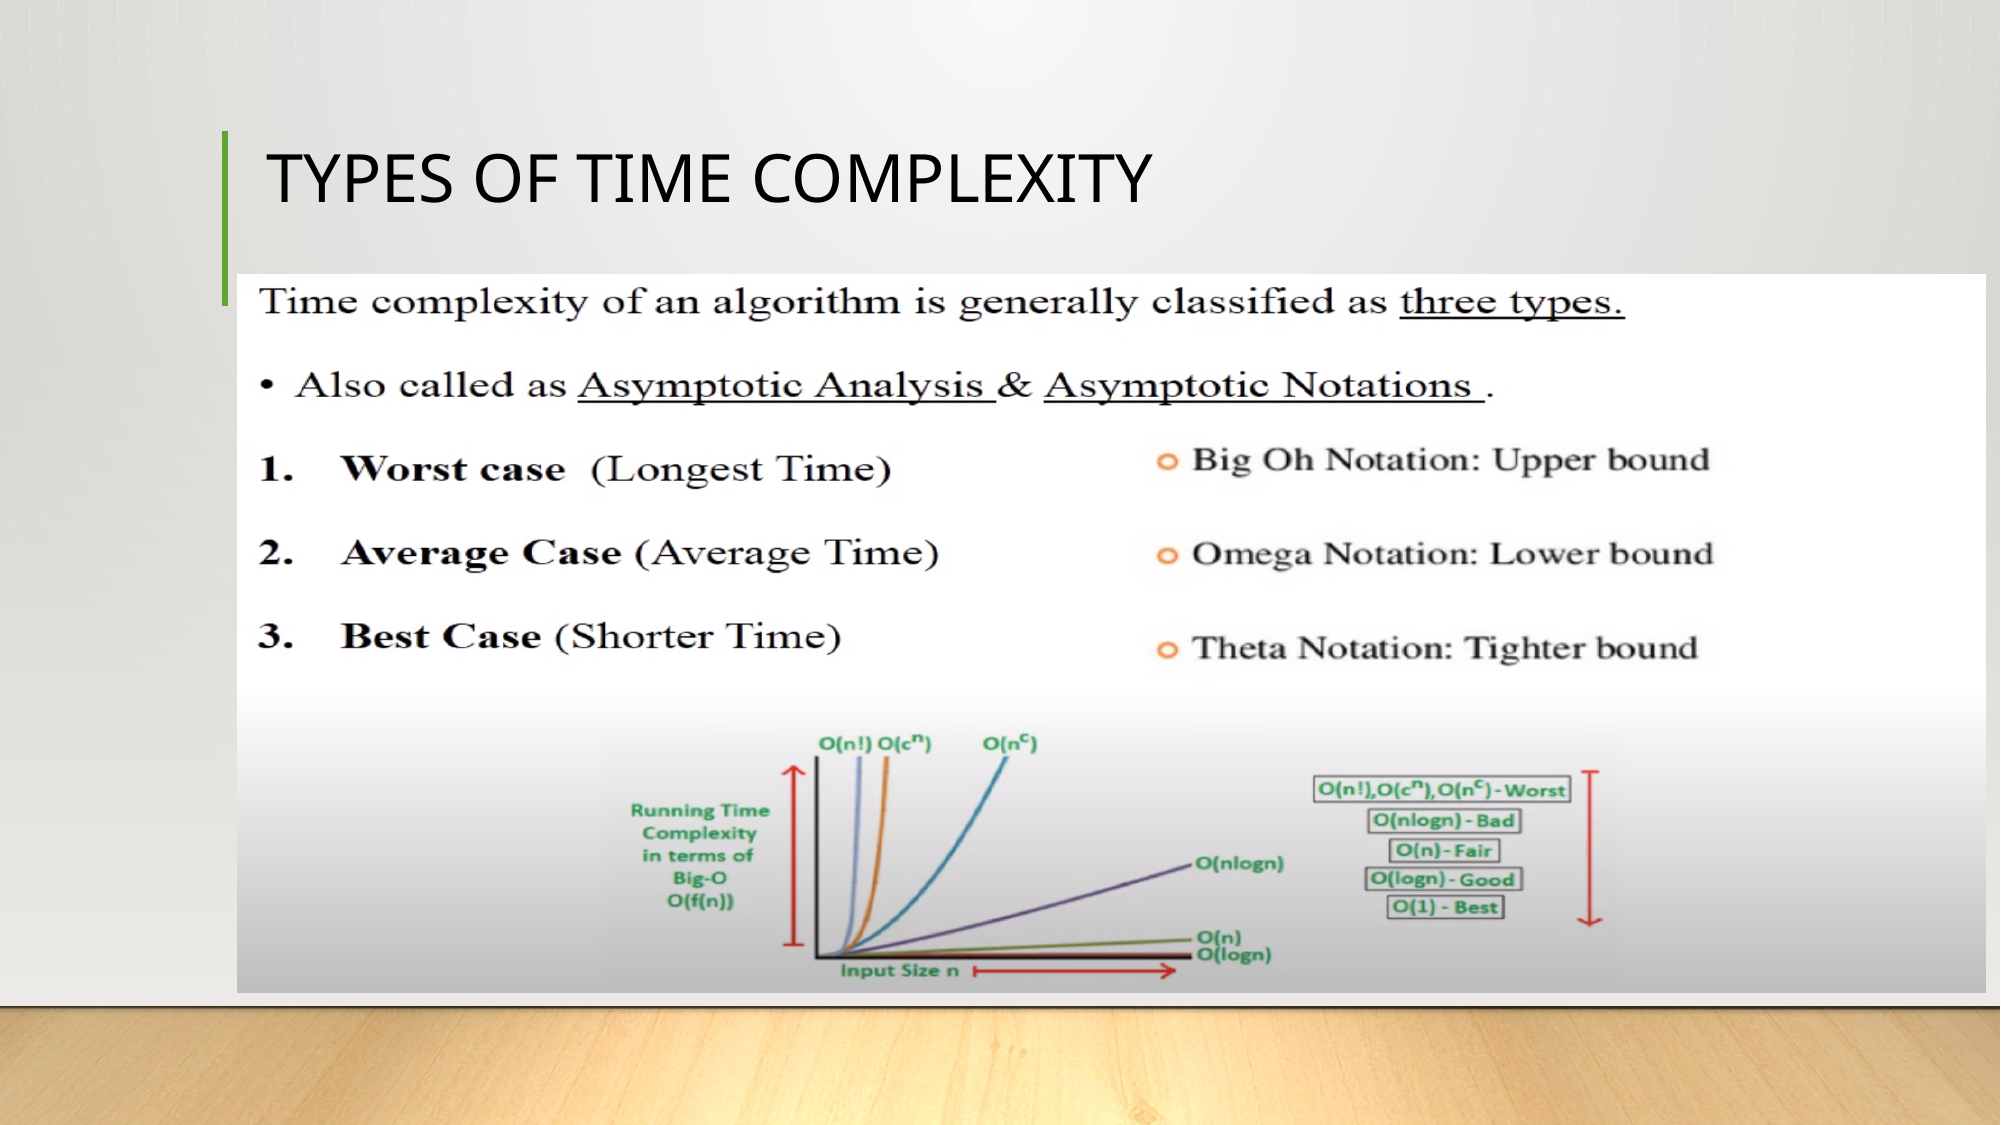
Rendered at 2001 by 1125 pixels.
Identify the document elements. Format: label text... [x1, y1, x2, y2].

title TYPES OF TIME COMPLEXITY [251, 131, 1814, 273]
picture [0, 1006, 2000, 1125]
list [236, 273, 1986, 994]
